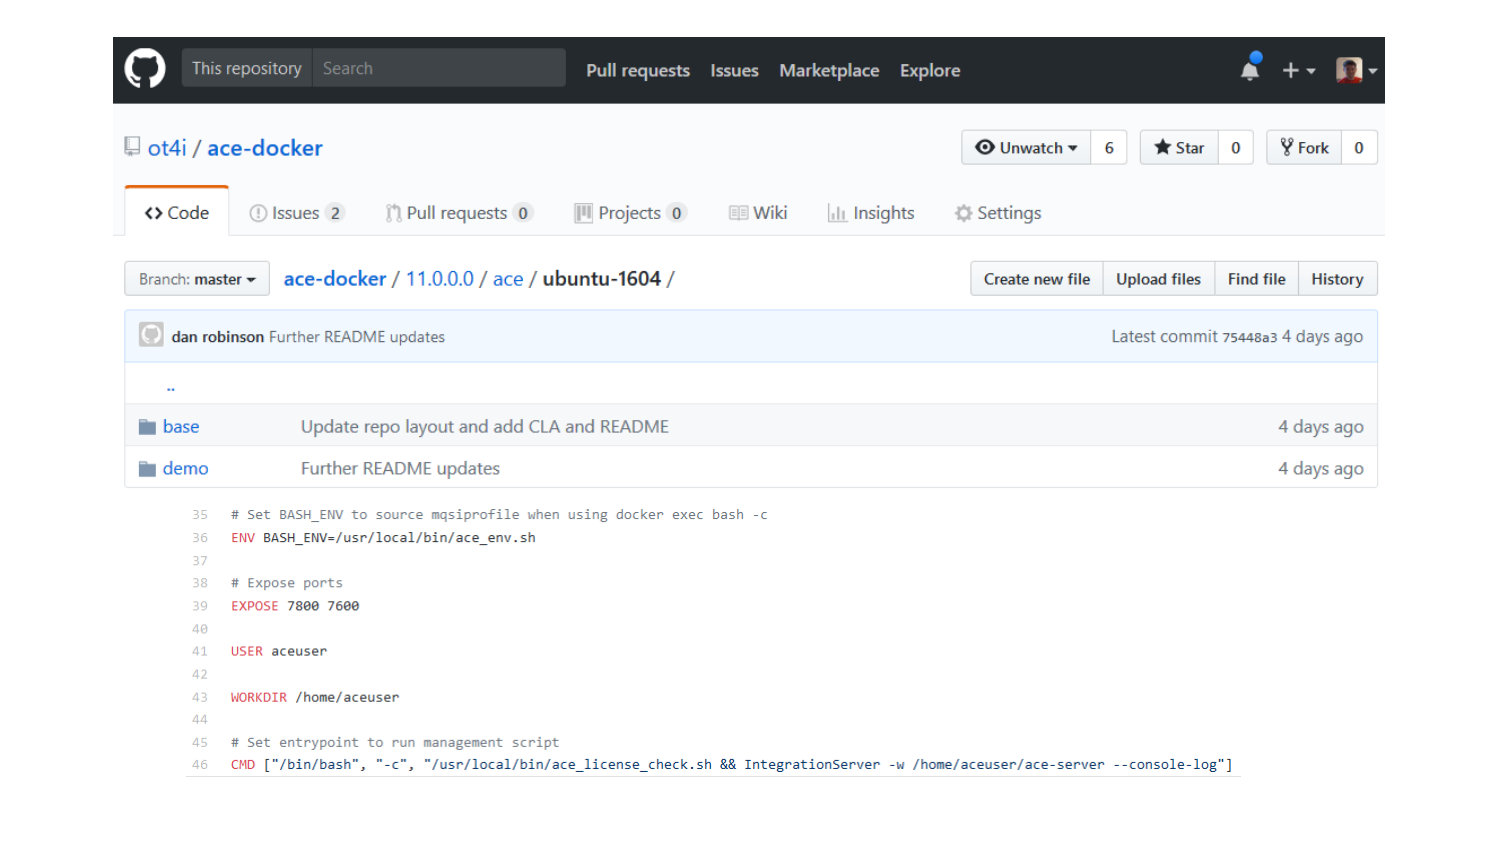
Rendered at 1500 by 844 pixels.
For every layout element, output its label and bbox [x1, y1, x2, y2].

picture [186, 504, 1241, 784]
picture [113, 37, 1385, 496]
